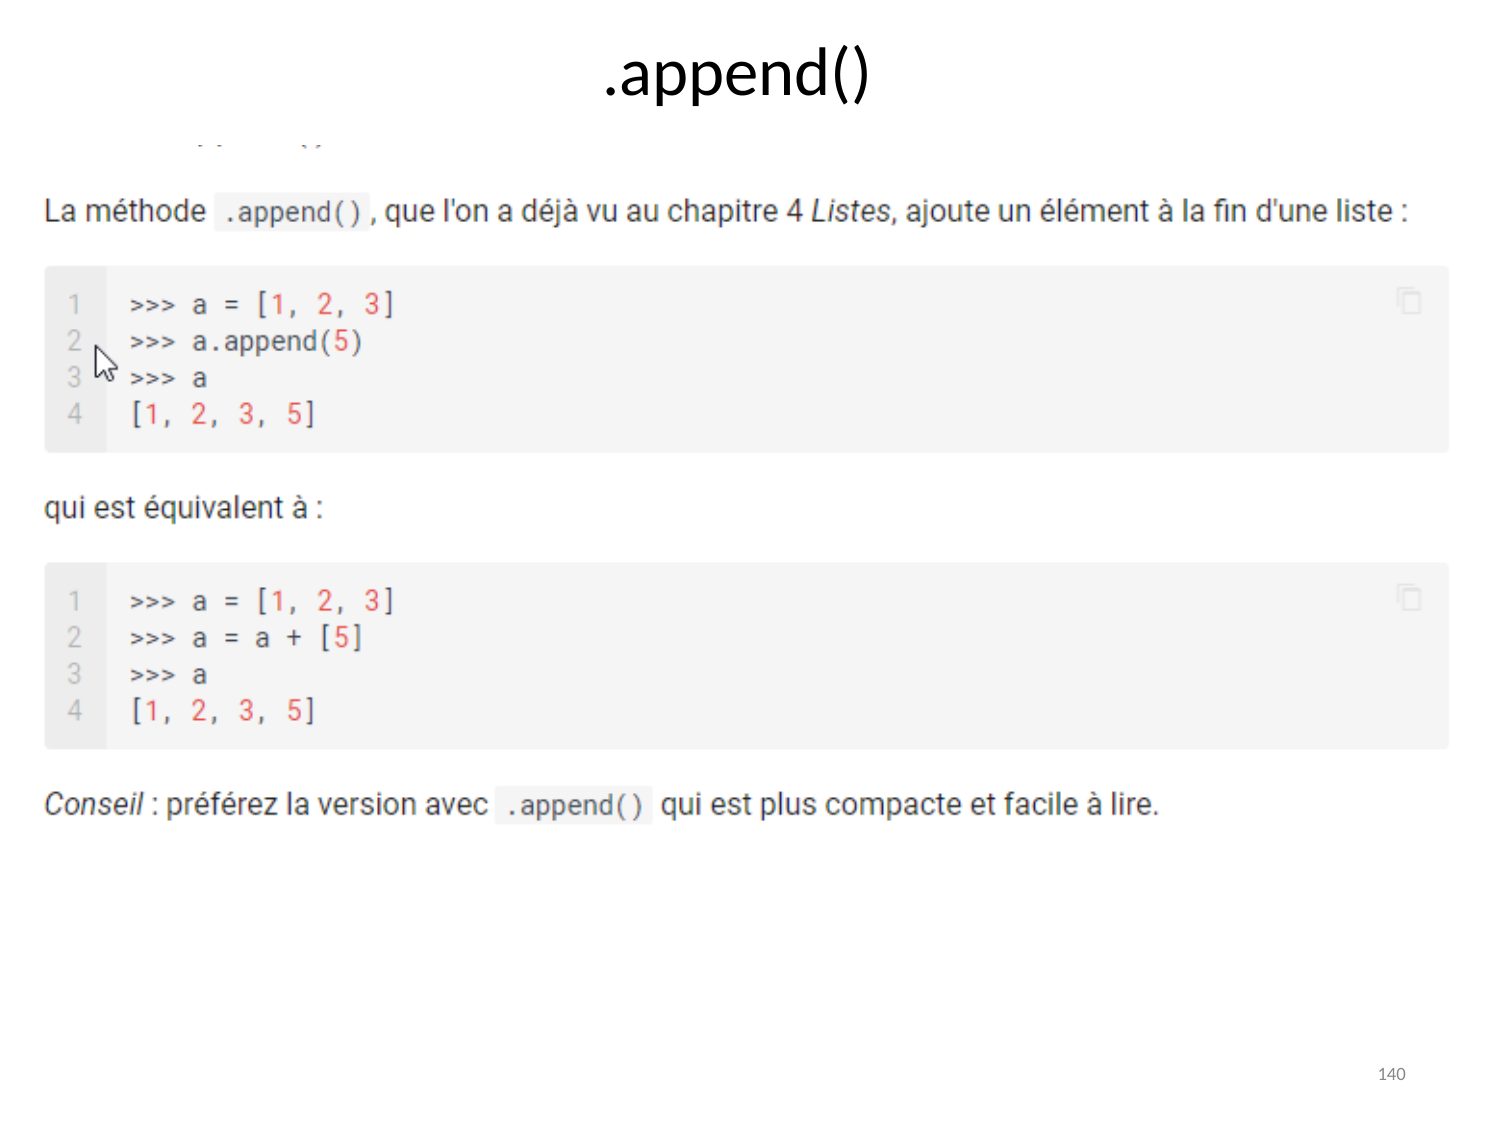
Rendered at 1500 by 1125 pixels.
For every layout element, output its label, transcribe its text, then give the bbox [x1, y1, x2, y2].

text_box 140 [1083, 1042, 1421, 1103]
picture [24, 145, 1488, 848]
title .append() [0, 0, 1475, 146]
